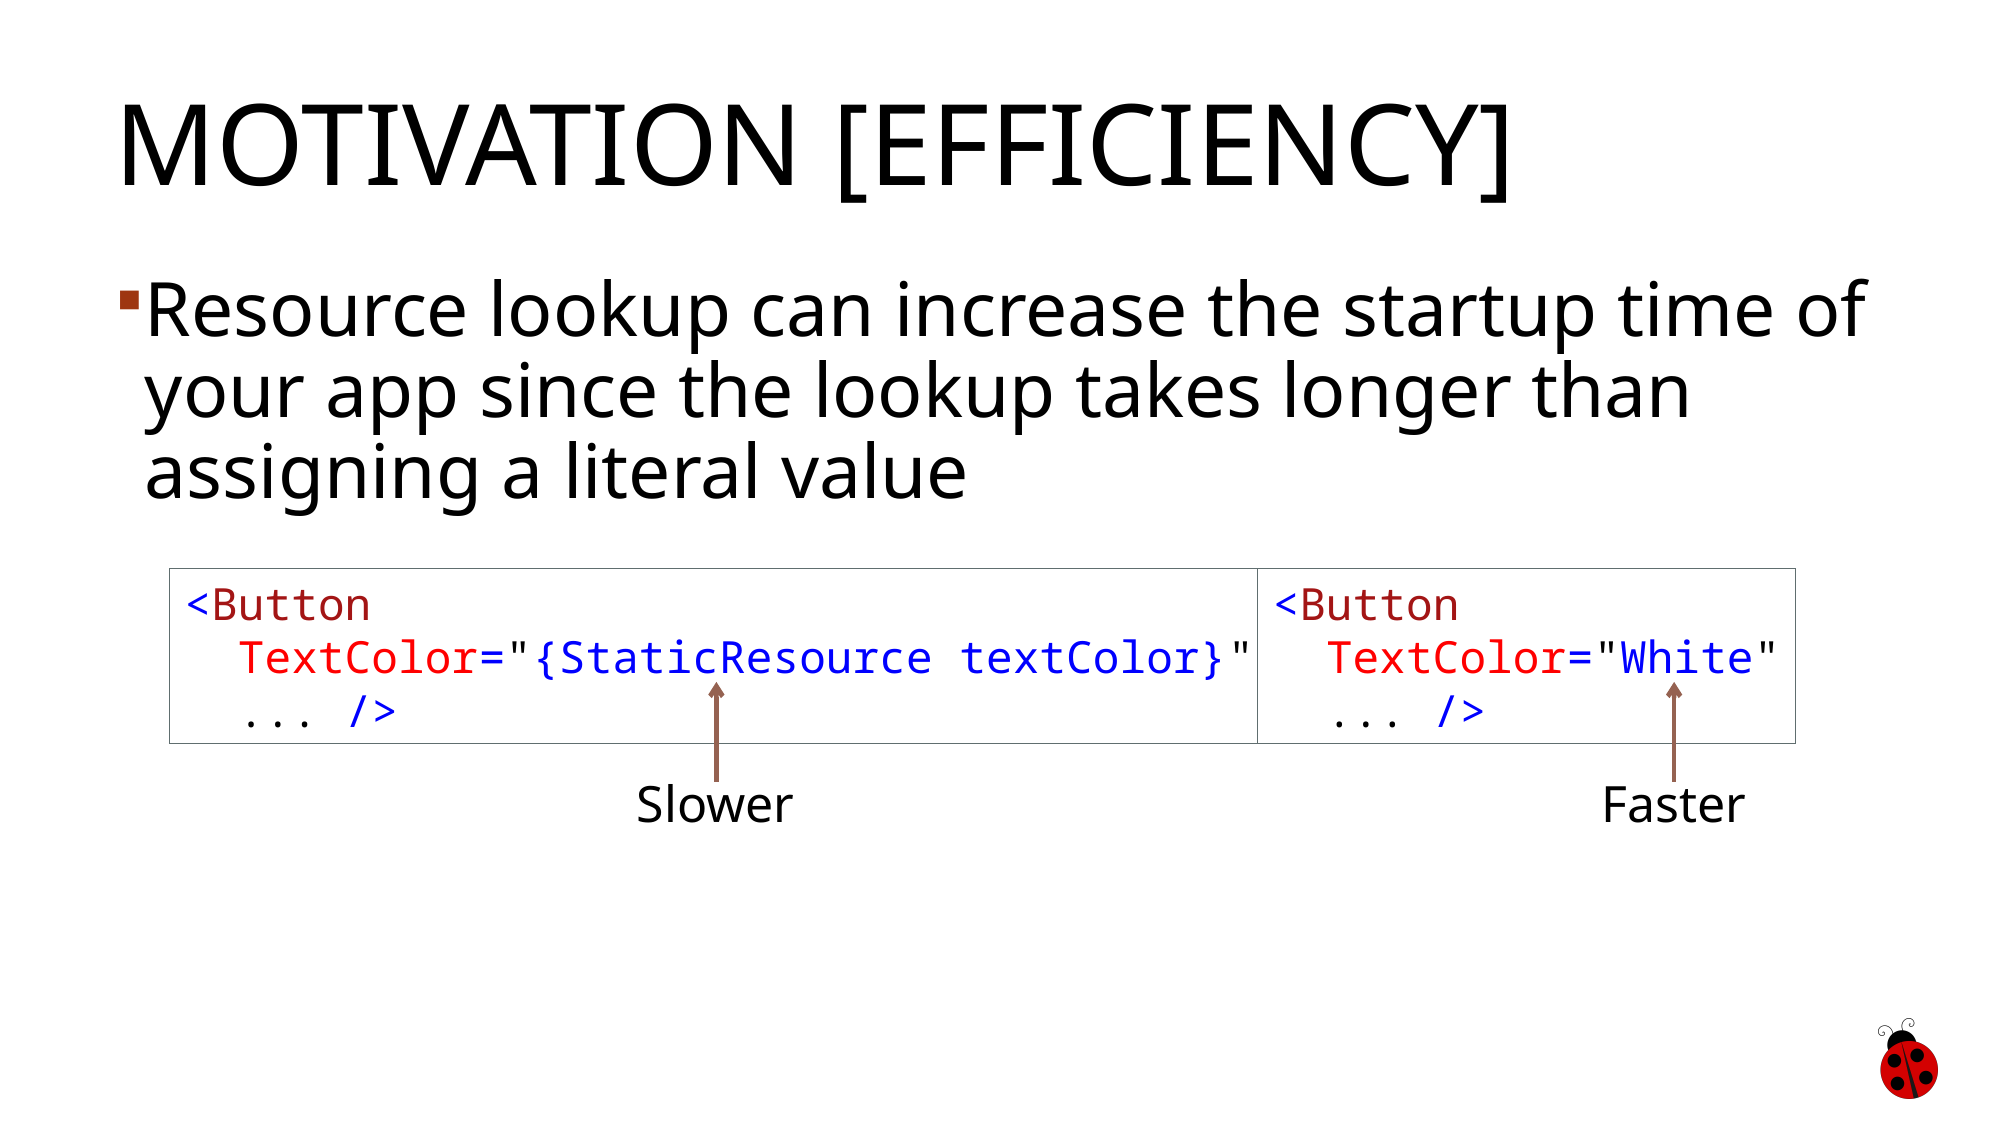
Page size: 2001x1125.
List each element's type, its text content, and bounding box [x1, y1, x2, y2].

title Motivation [efficiency] [99, 55, 1900, 244]
text_box Slower [621, 765, 810, 840]
text_box <Button TextColor="White" ... /> [1257, 568, 1796, 744]
list Resource lookup can increase the startup time of your app since the lookup takes longer than assigning a literal value [99, 264, 1900, 541]
picture [1878, 1018, 1938, 1099]
text_box <Button TextColor="{StaticResource textColor}" ... /> [169, 568, 1257, 744]
text_box Faster [1586, 765, 1762, 840]
